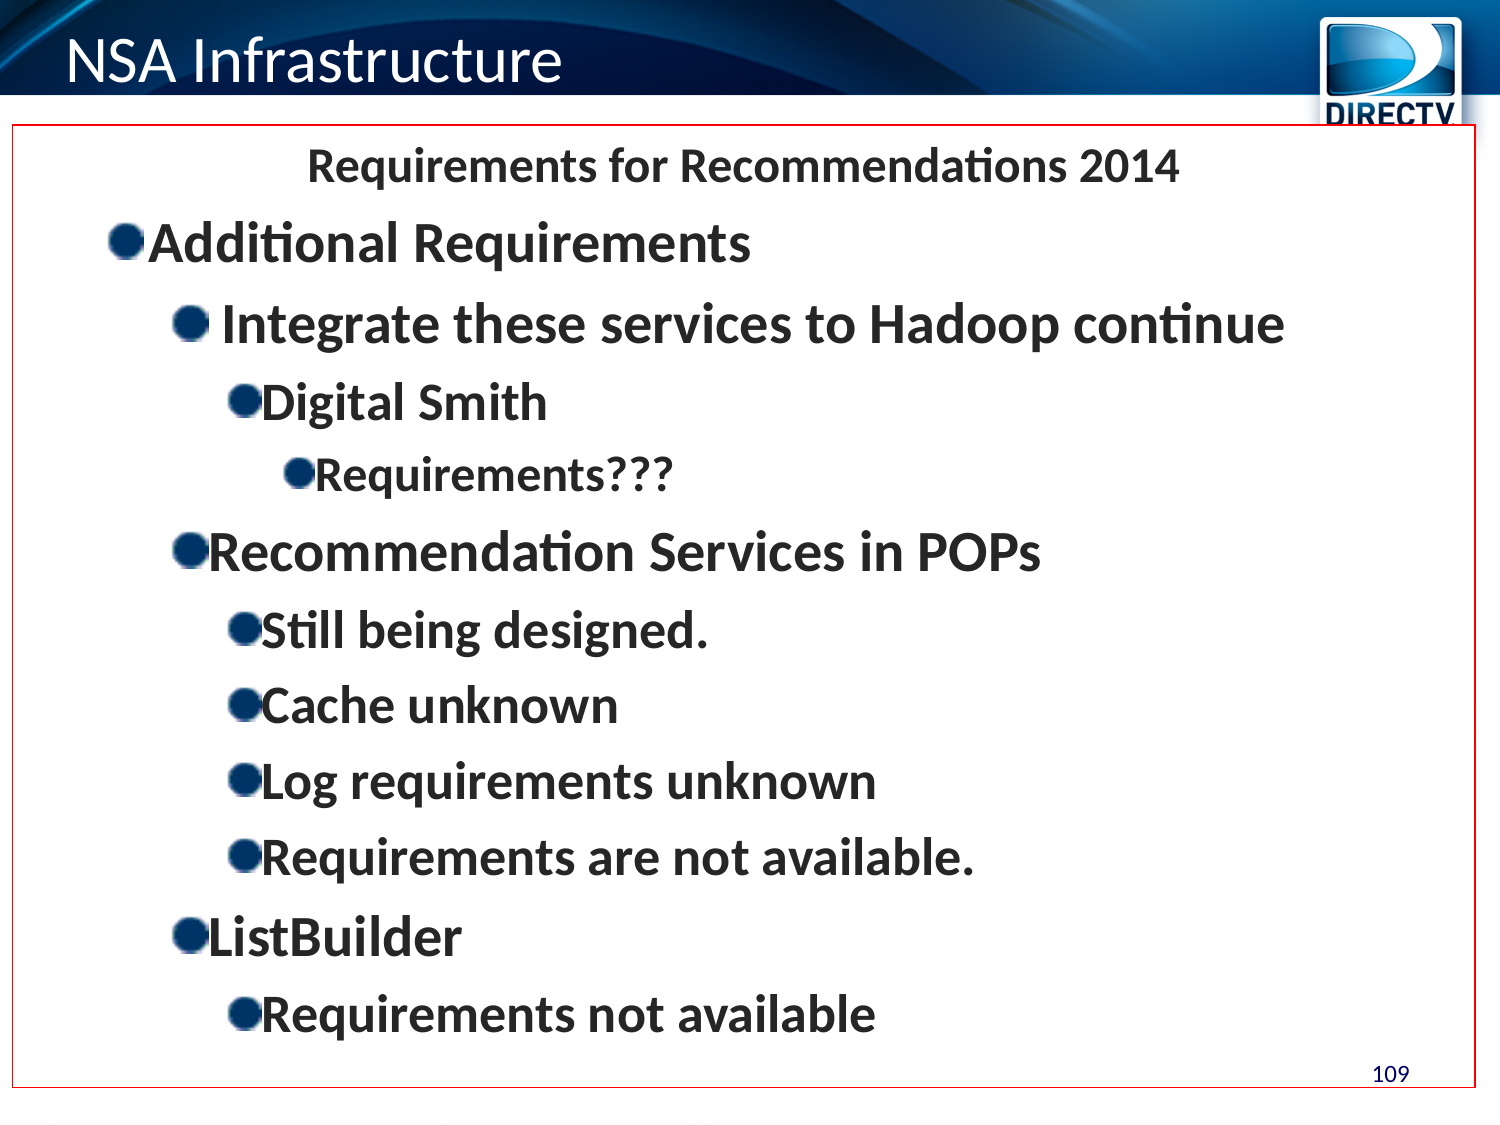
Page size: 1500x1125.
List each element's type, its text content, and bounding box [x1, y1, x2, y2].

title NSA Infrastructure [50, 0, 1400, 113]
slide_number 109 [1074, 1042, 1425, 1103]
text_box Requirements for Recommendations 2014 Additional Requirements Integrate these services to Hadoop continue Digital Smith Requirements??? Recommendation Services in POPs Still being designed. Cache unknown Log requirements unknown Requirements are not available. ListBuilder Requirements not available [12, 124, 1475, 1088]
picture [0, 0, 1500, 1125]
